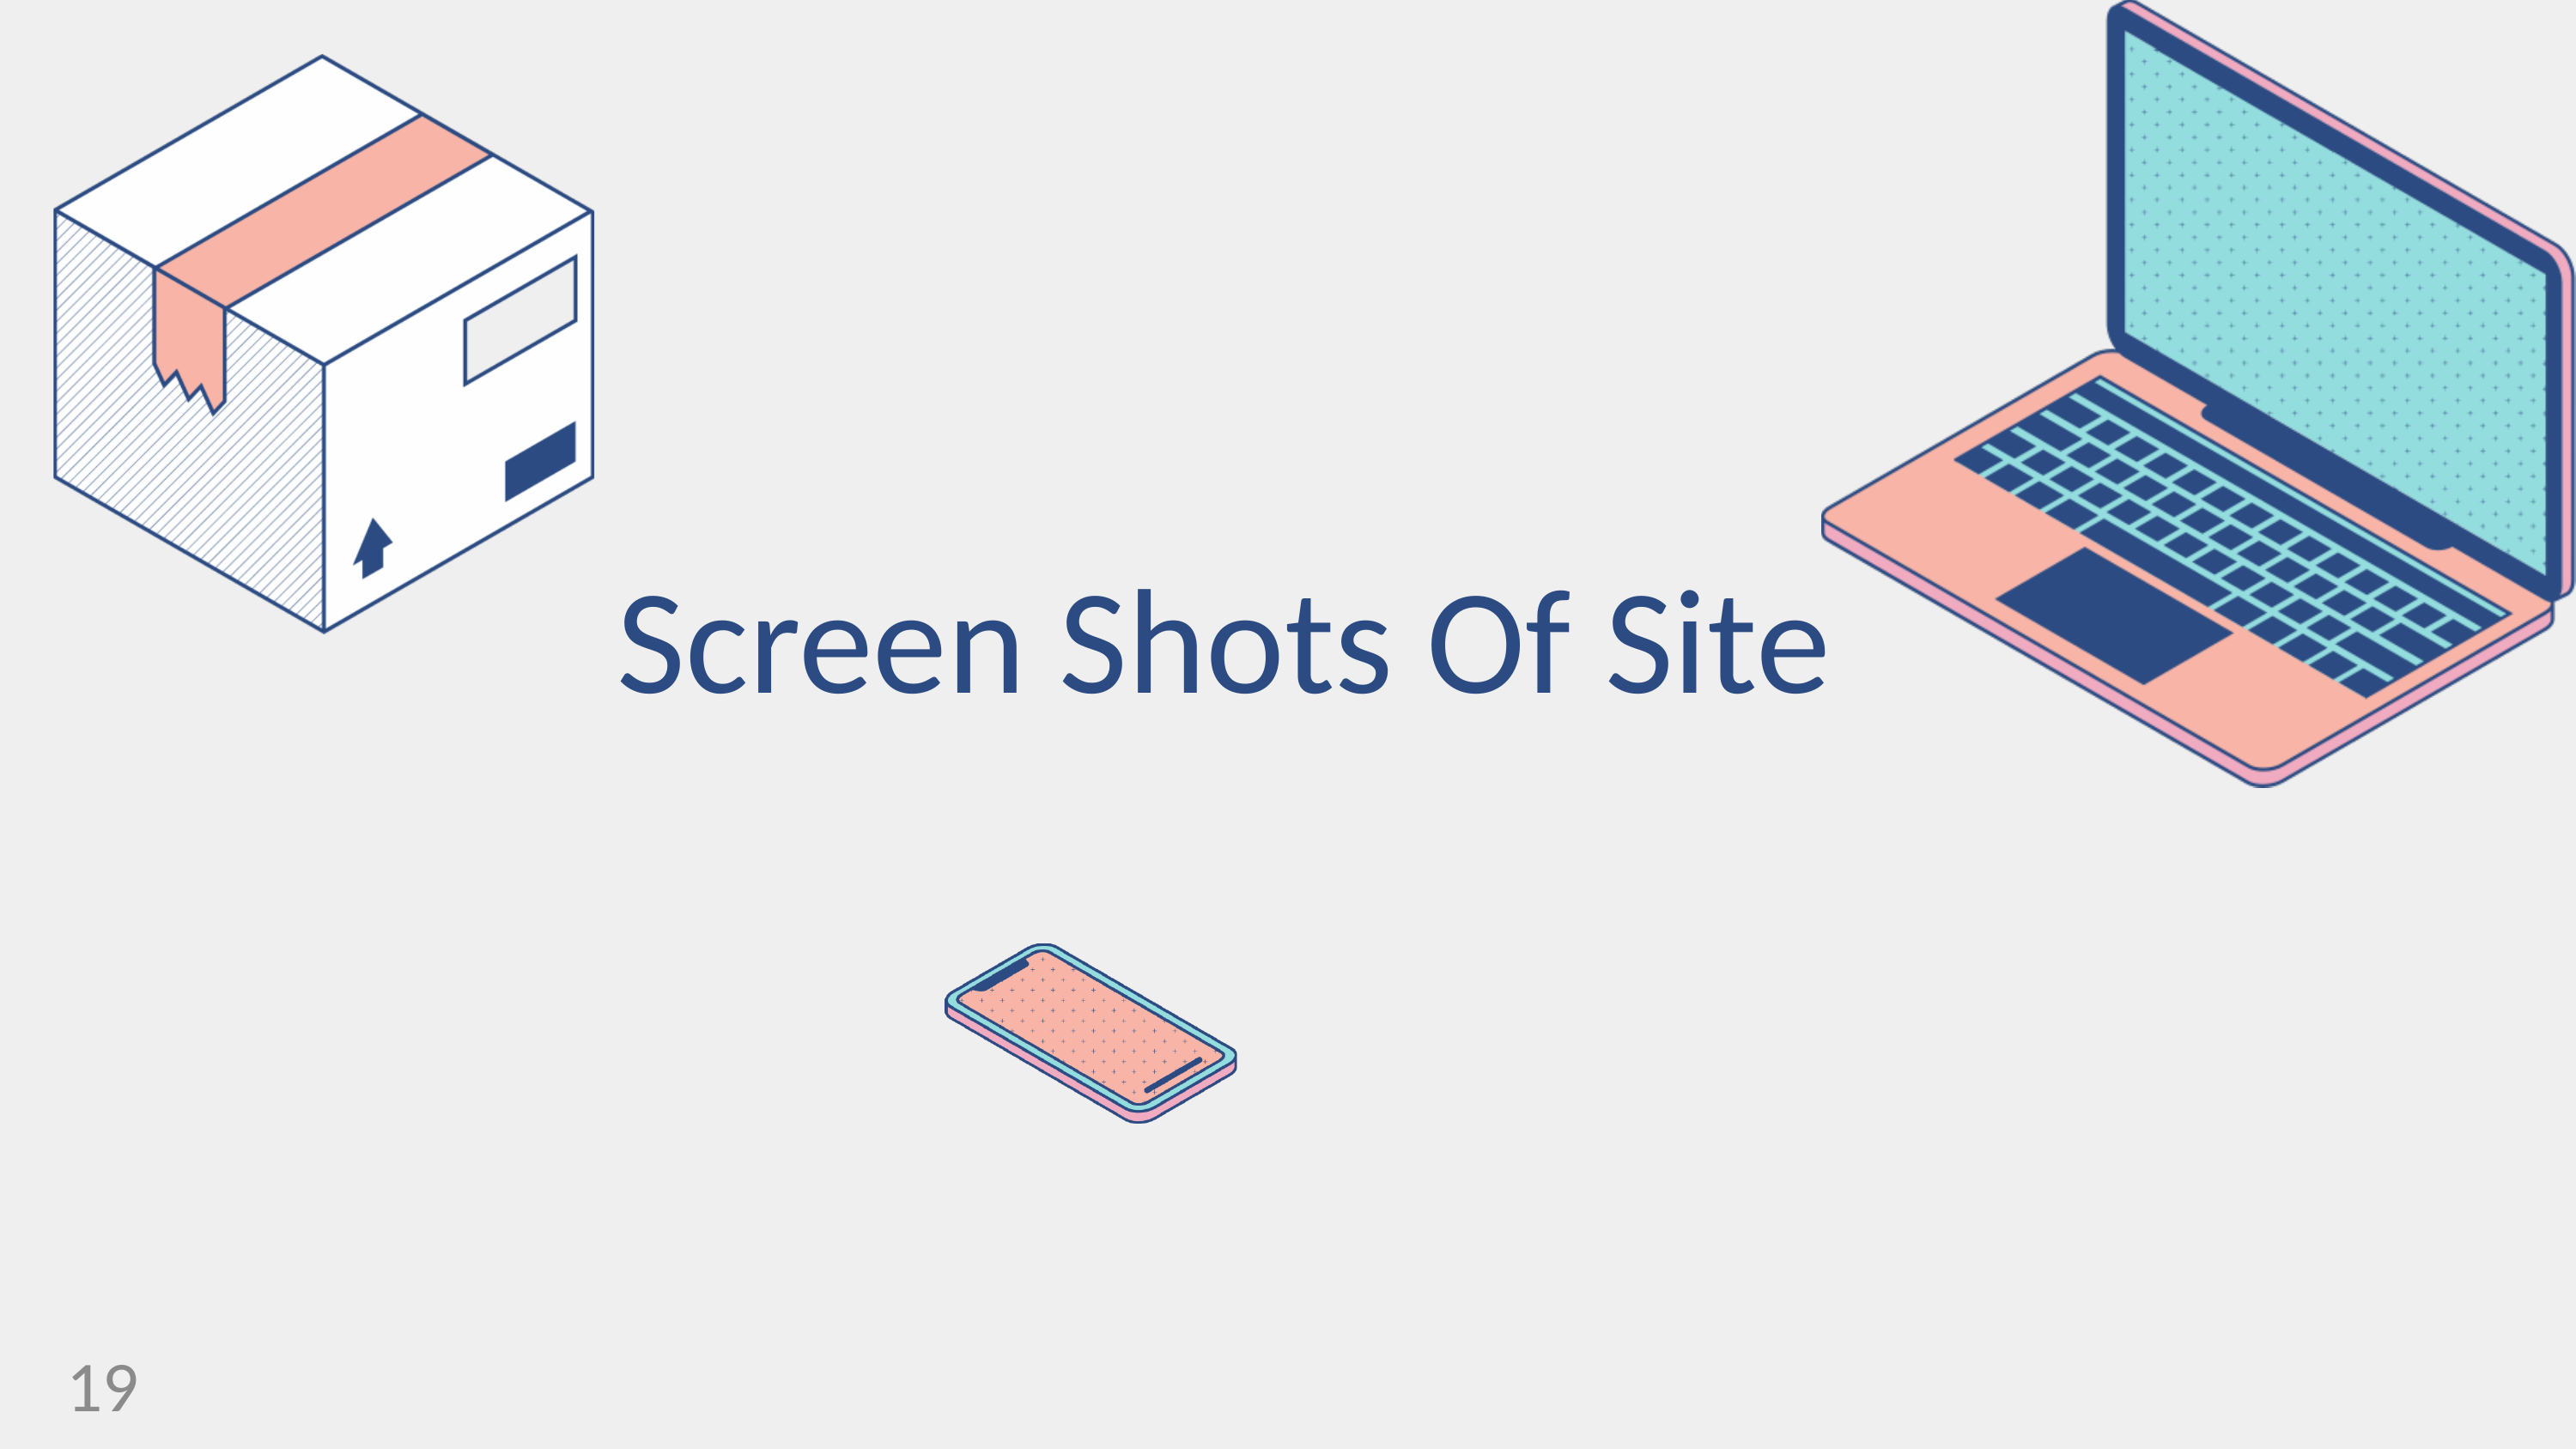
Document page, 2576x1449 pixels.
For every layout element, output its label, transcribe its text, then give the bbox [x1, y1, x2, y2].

text_box 19 [53, 1357, 355, 1410]
text_box [945, 943, 1237, 1124]
text_box [53, 54, 595, 634]
text_box Screen Shots Of Site [617, 543, 1857, 724]
text_box [1821, 0, 2576, 788]
